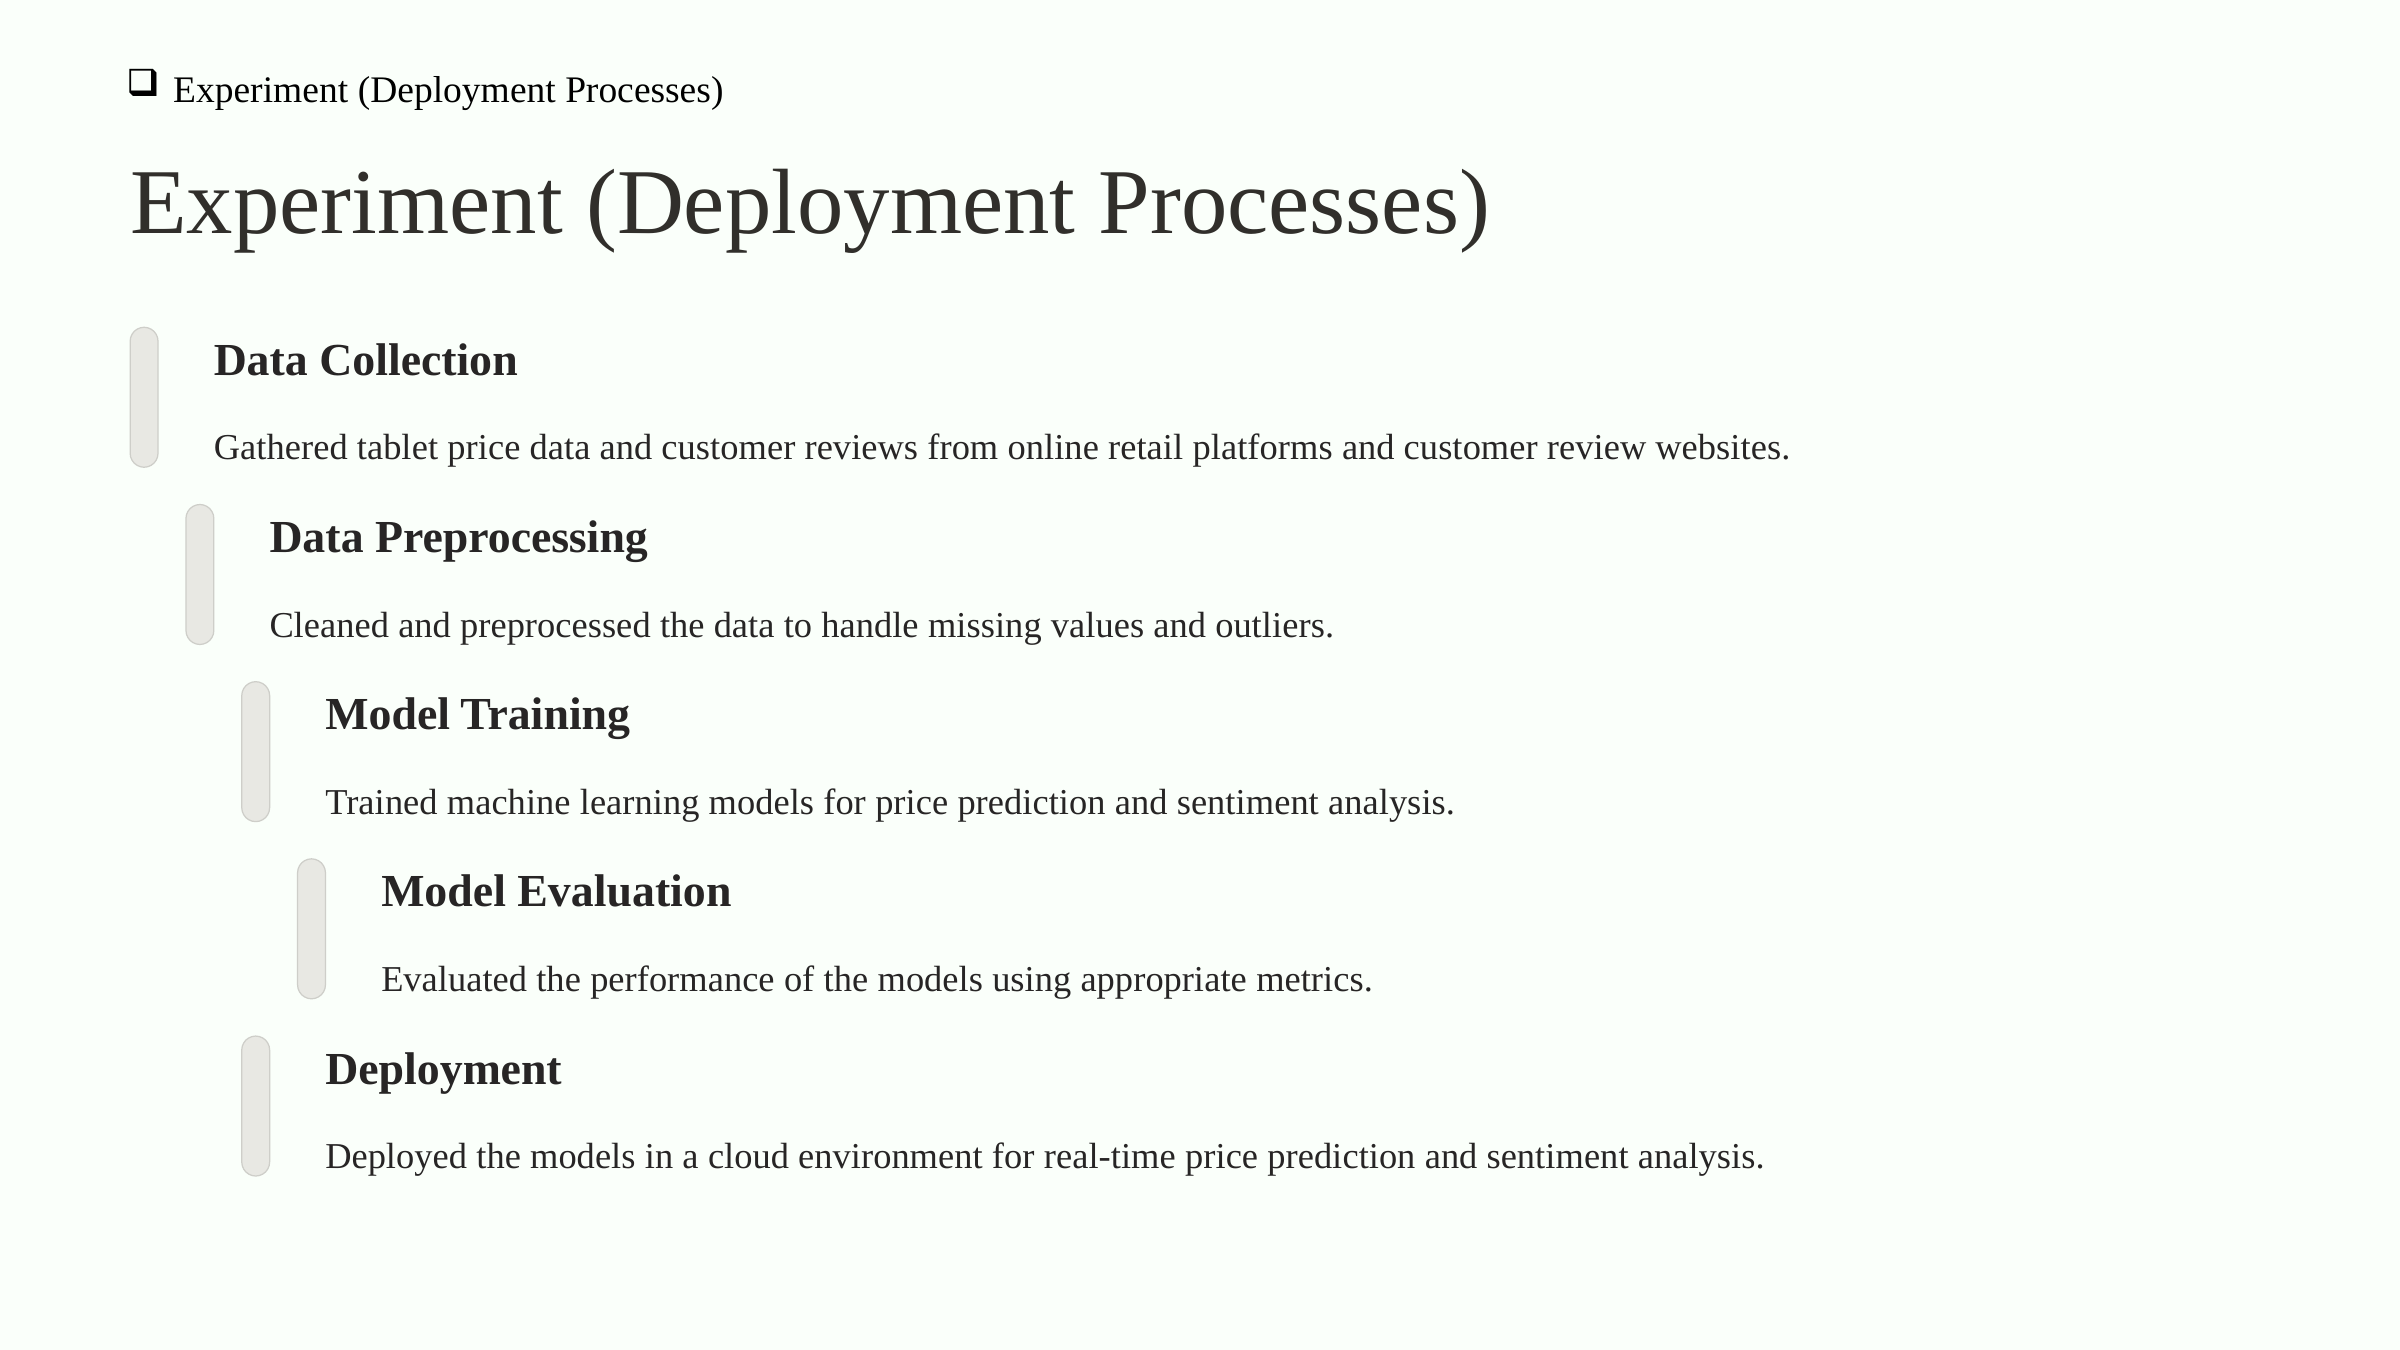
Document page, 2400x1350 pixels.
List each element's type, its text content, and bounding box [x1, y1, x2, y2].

text_box Experiment (Deployment Processes) [130, 136, 1632, 253]
text_box Model Evaluation [381, 858, 847, 917]
text_box Trained machine learning models for price prediction and sentiment analysis. [325, 762, 2270, 822]
text_box Cleaned and preprocessed the data to handle missing values and outliers. [269, 584, 2270, 645]
text_box [241, 1036, 270, 1177]
text_box Deployment [325, 1036, 791, 1095]
text_box [297, 858, 326, 999]
text_box Deployed the models in a cloud environment for real-time price prediction and sentiment analysis. [325, 1116, 2270, 1176]
text_box Evaluated the performance of the models using appropriate metrics. [381, 939, 2270, 999]
text_box Data Collection [213, 327, 679, 386]
text_box [241, 681, 270, 822]
text_box Experiment (Deployment Processes) [111, 57, 1312, 118]
text_box [130, 327, 159, 468]
text_box Model Training [325, 681, 791, 740]
text_box Gathered tablet price data and customer reviews from online retail platforms and customer review websites. [213, 407, 2270, 468]
text_box Data Preprocessing [269, 504, 735, 563]
text_box [185, 504, 214, 645]
